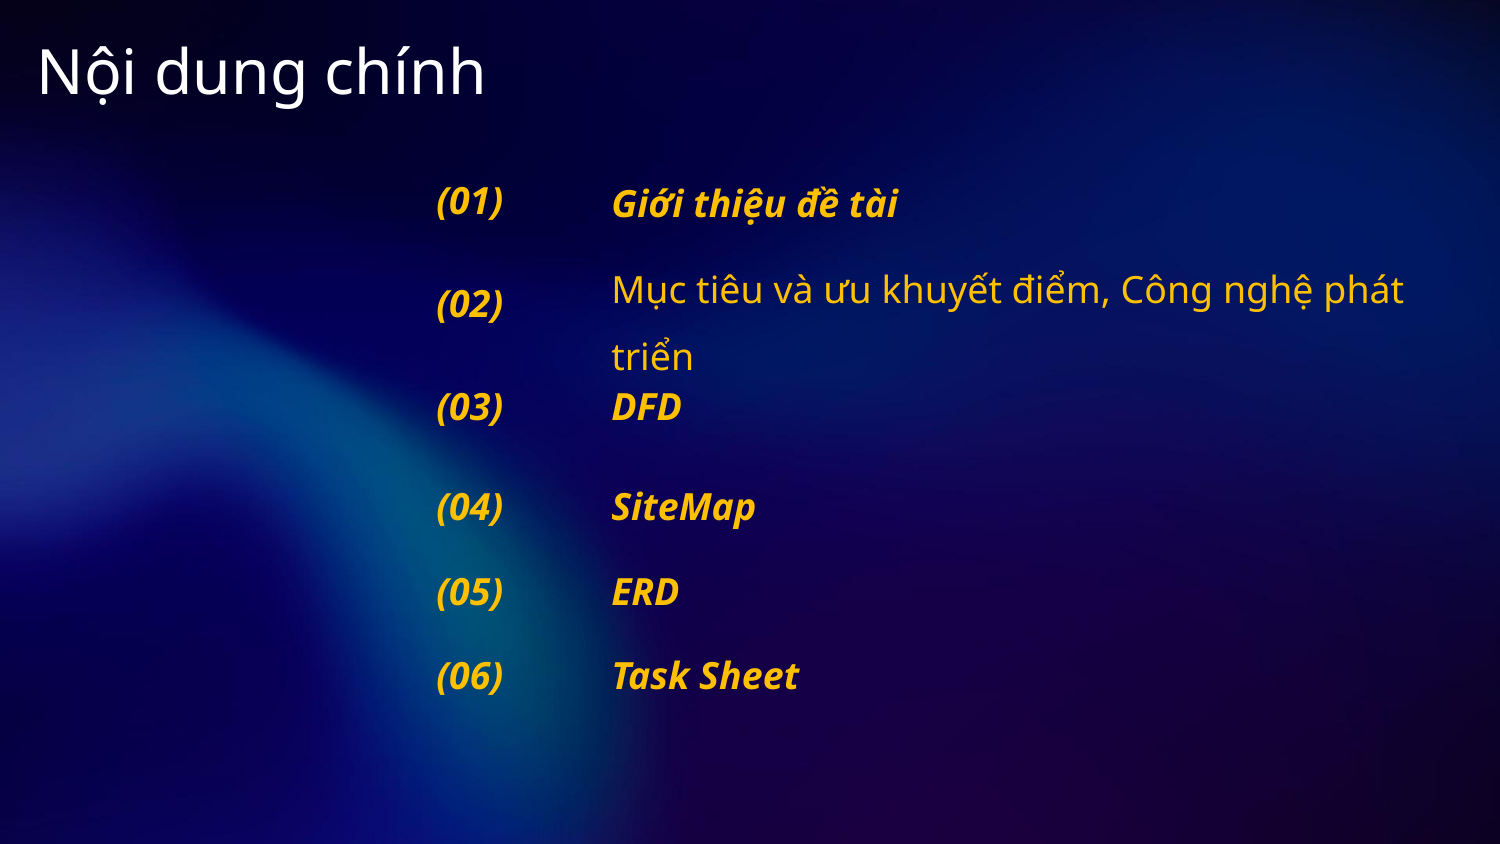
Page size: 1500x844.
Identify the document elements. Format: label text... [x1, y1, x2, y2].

subtitle DFD [596, 354, 1068, 454]
subtitle Giới thiệu đề tài [596, 151, 1068, 254]
title (03) [421, 354, 588, 454]
subtitle SiteMap [596, 454, 1068, 539]
text_box Task Sheet [596, 623, 1068, 725]
title (04) [421, 454, 588, 539]
title Nội dung chính [21, 17, 627, 119]
title (01) [421, 148, 588, 251]
subtitle Mục tiêu và ưu khuyết điểm, Công nghệ phát triển [596, 268, 1458, 353]
picture [0, 0, 1500, 844]
text_box ERD [596, 539, 1068, 623]
text_box (06) [421, 642, 588, 725]
title (02) [421, 252, 588, 354]
text_box (05) [421, 539, 588, 642]
